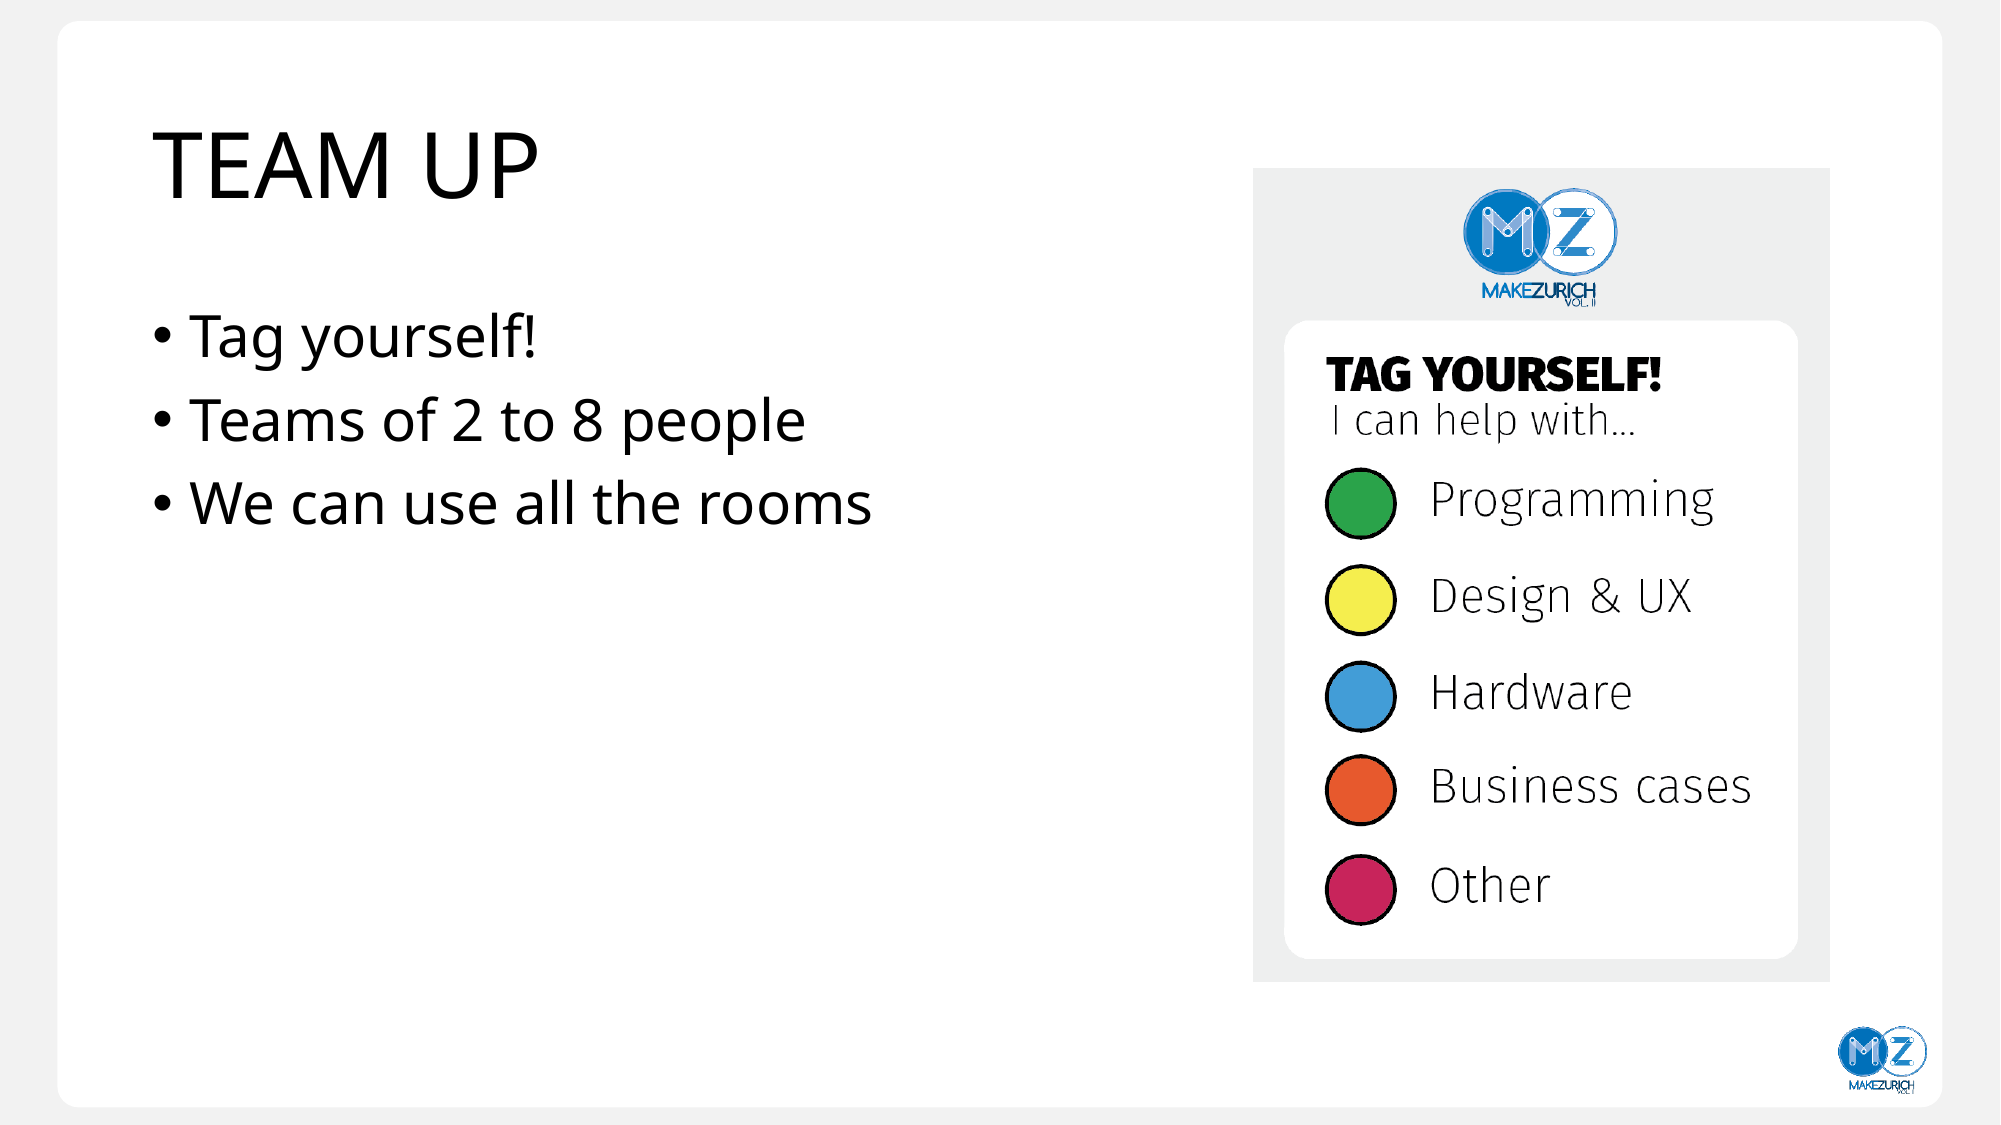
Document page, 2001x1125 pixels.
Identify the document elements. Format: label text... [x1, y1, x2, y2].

picture [1838, 1026, 1927, 1094]
picture [1253, 168, 1830, 982]
title Team up [137, 59, 1863, 278]
list Tag yourself! Teams of 2 to 8 people We can use all the rooms [137, 299, 1863, 1014]
